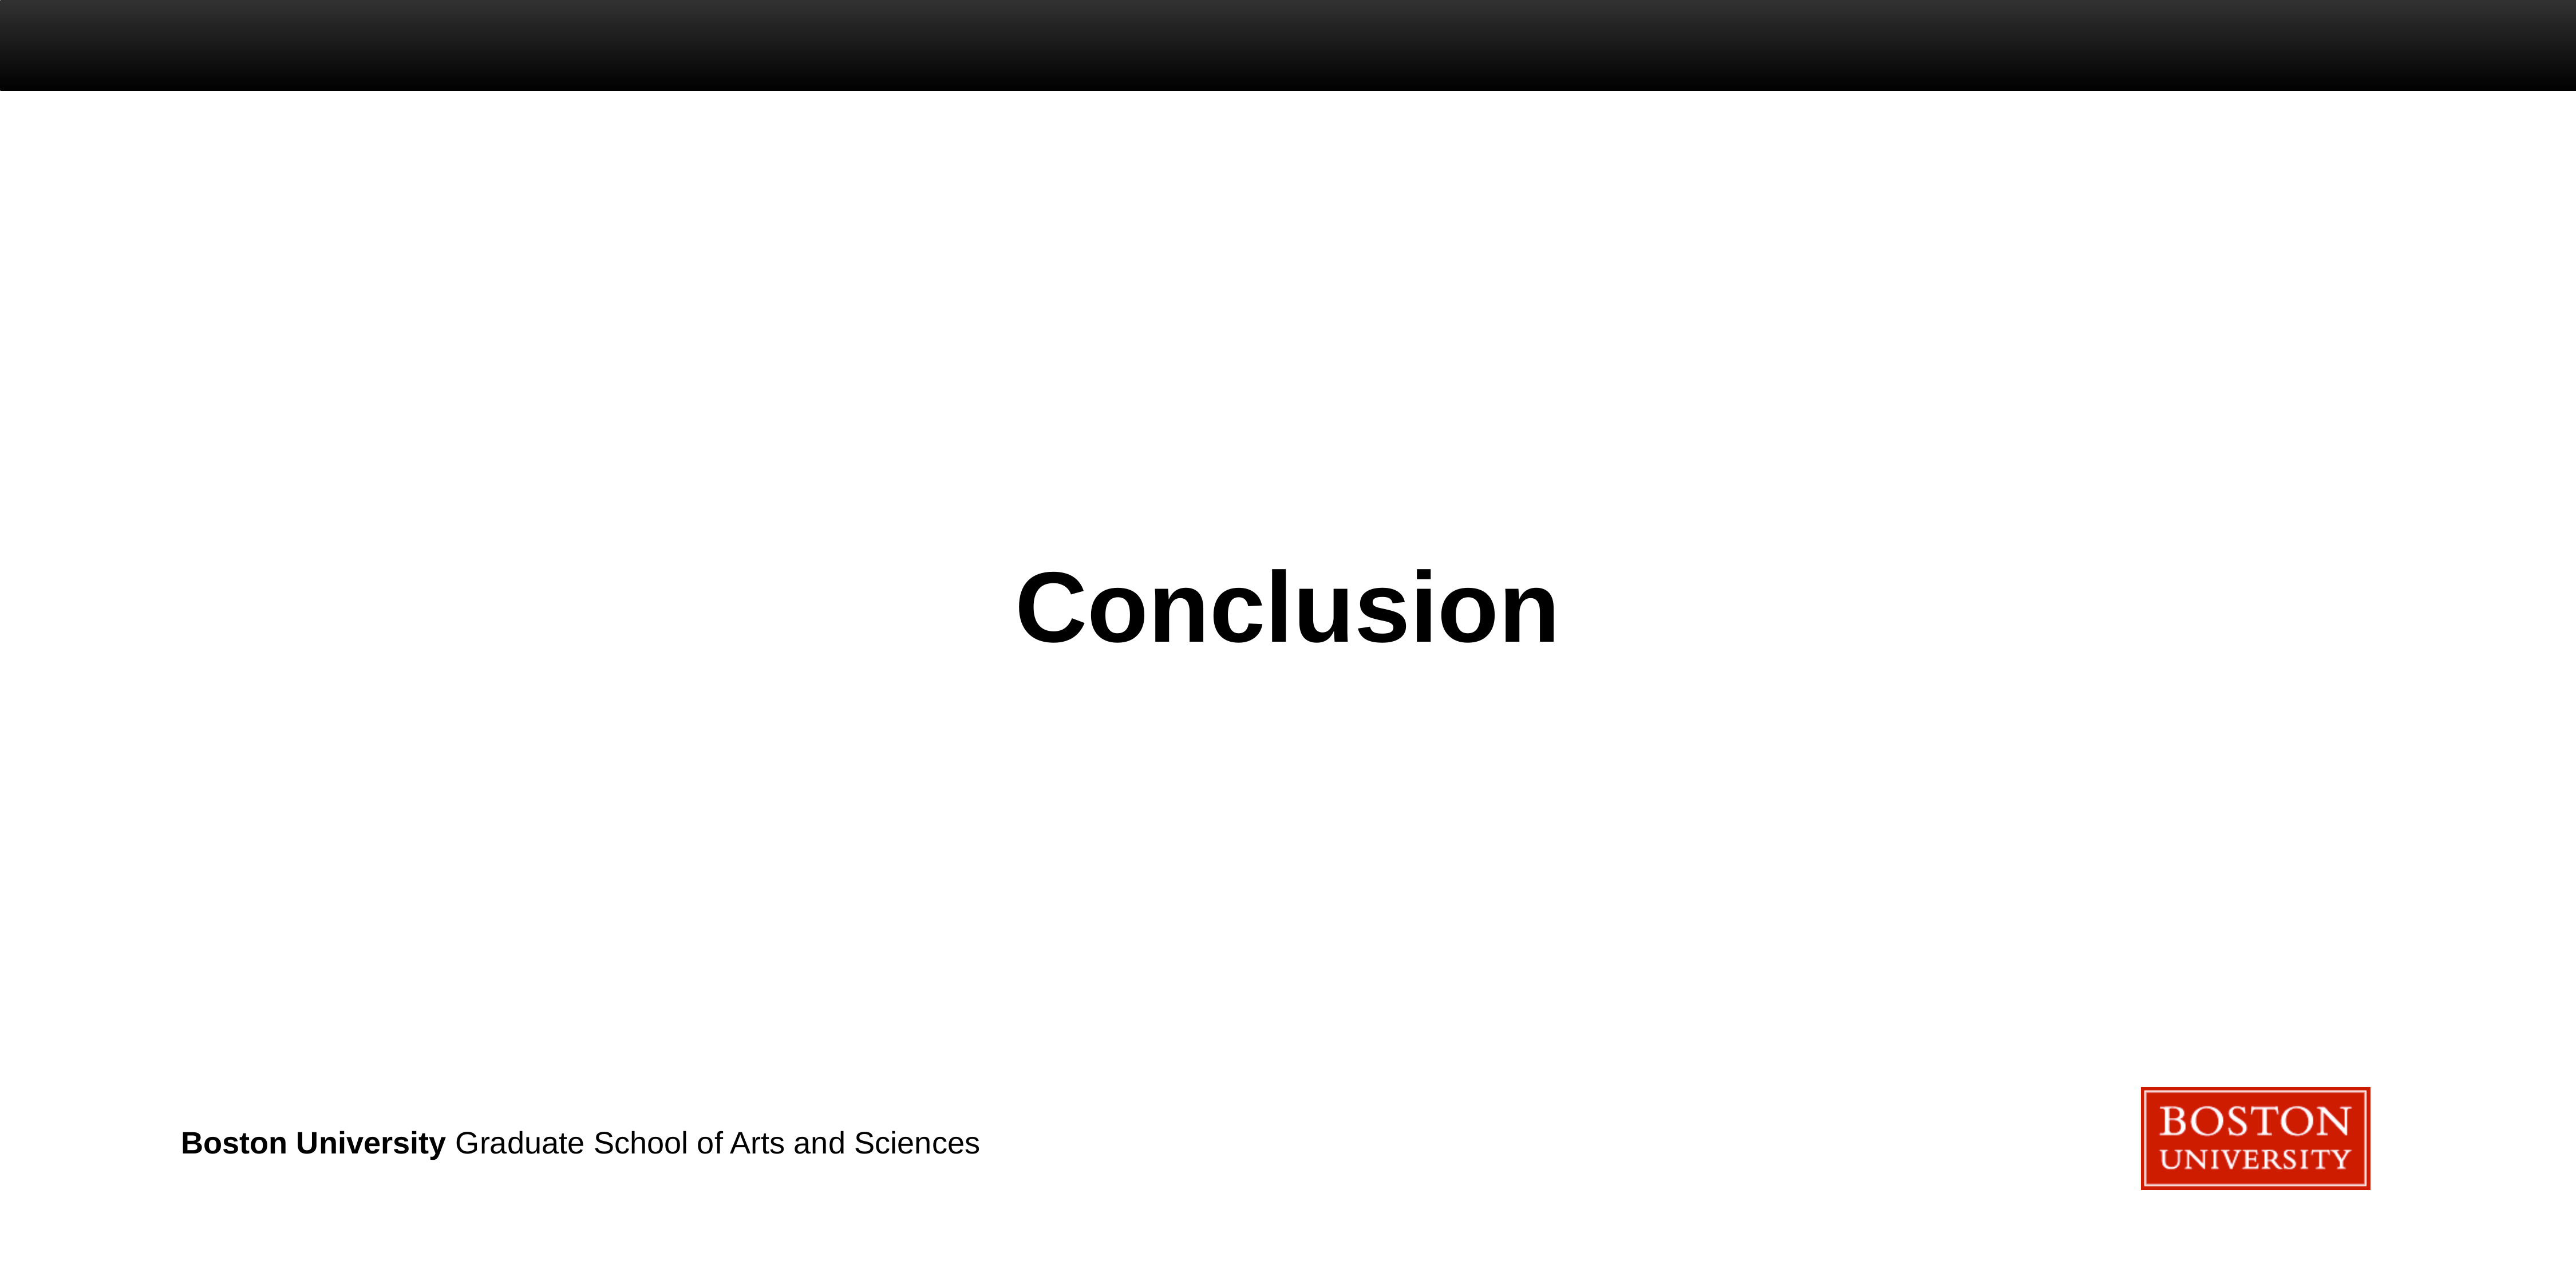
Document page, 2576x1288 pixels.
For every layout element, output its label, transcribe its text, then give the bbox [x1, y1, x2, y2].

title Conclusion [602, 236, 1974, 968]
picture [2141, 1087, 2370, 1190]
